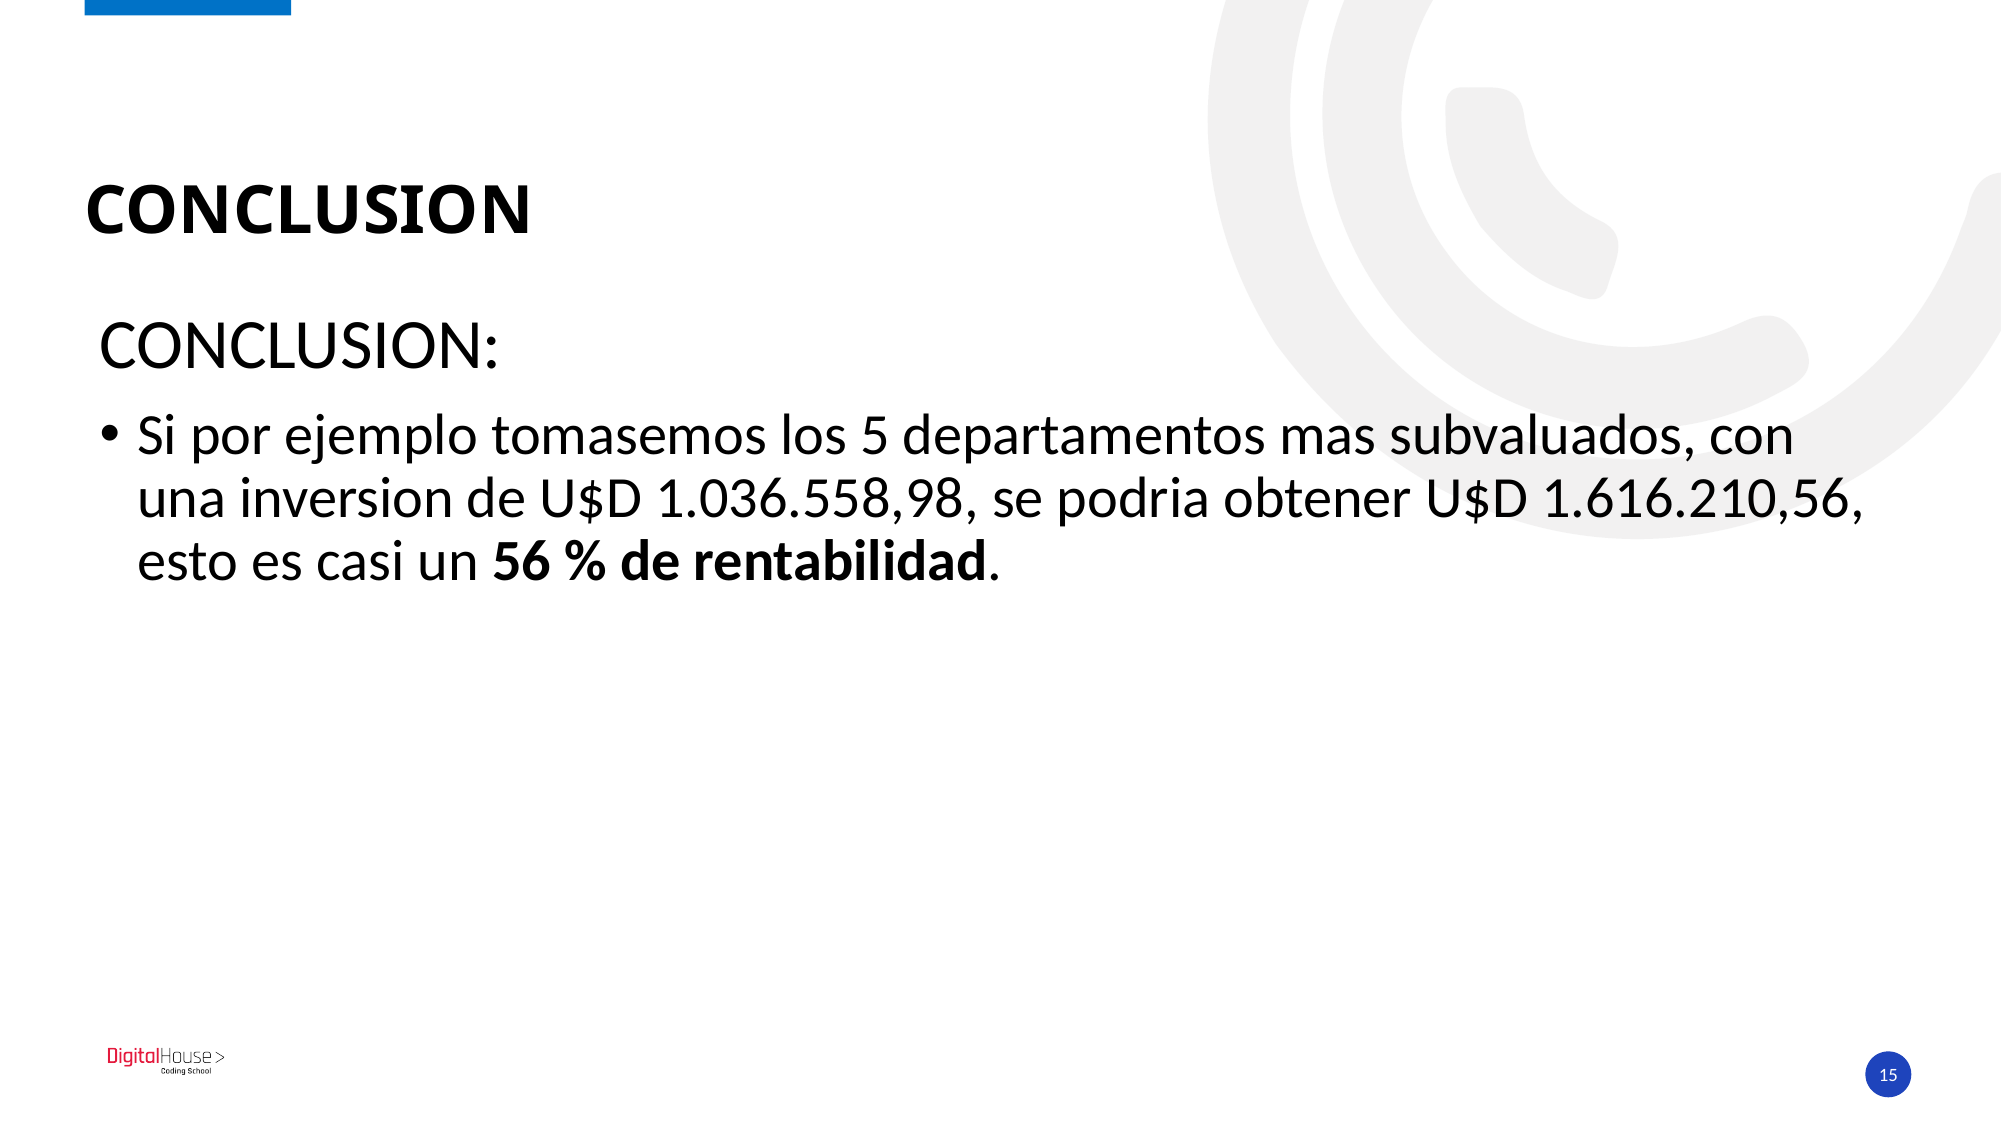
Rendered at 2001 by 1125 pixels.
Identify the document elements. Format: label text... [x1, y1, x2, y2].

picture [102, 1042, 229, 1080]
slide_number 15 [1864, 1059, 1913, 1090]
title CONCLUSION [84, 97, 1914, 249]
list CONCLUSION: Si por ejemplo tomasemos los 5 departamentos mas subvaluados, con una inversion de U$D 1.036.558,98, se podria obtener U$D 1.616.210,56, esto es casi un 56 % de rentabilidad. [84, 299, 1894, 1014]
